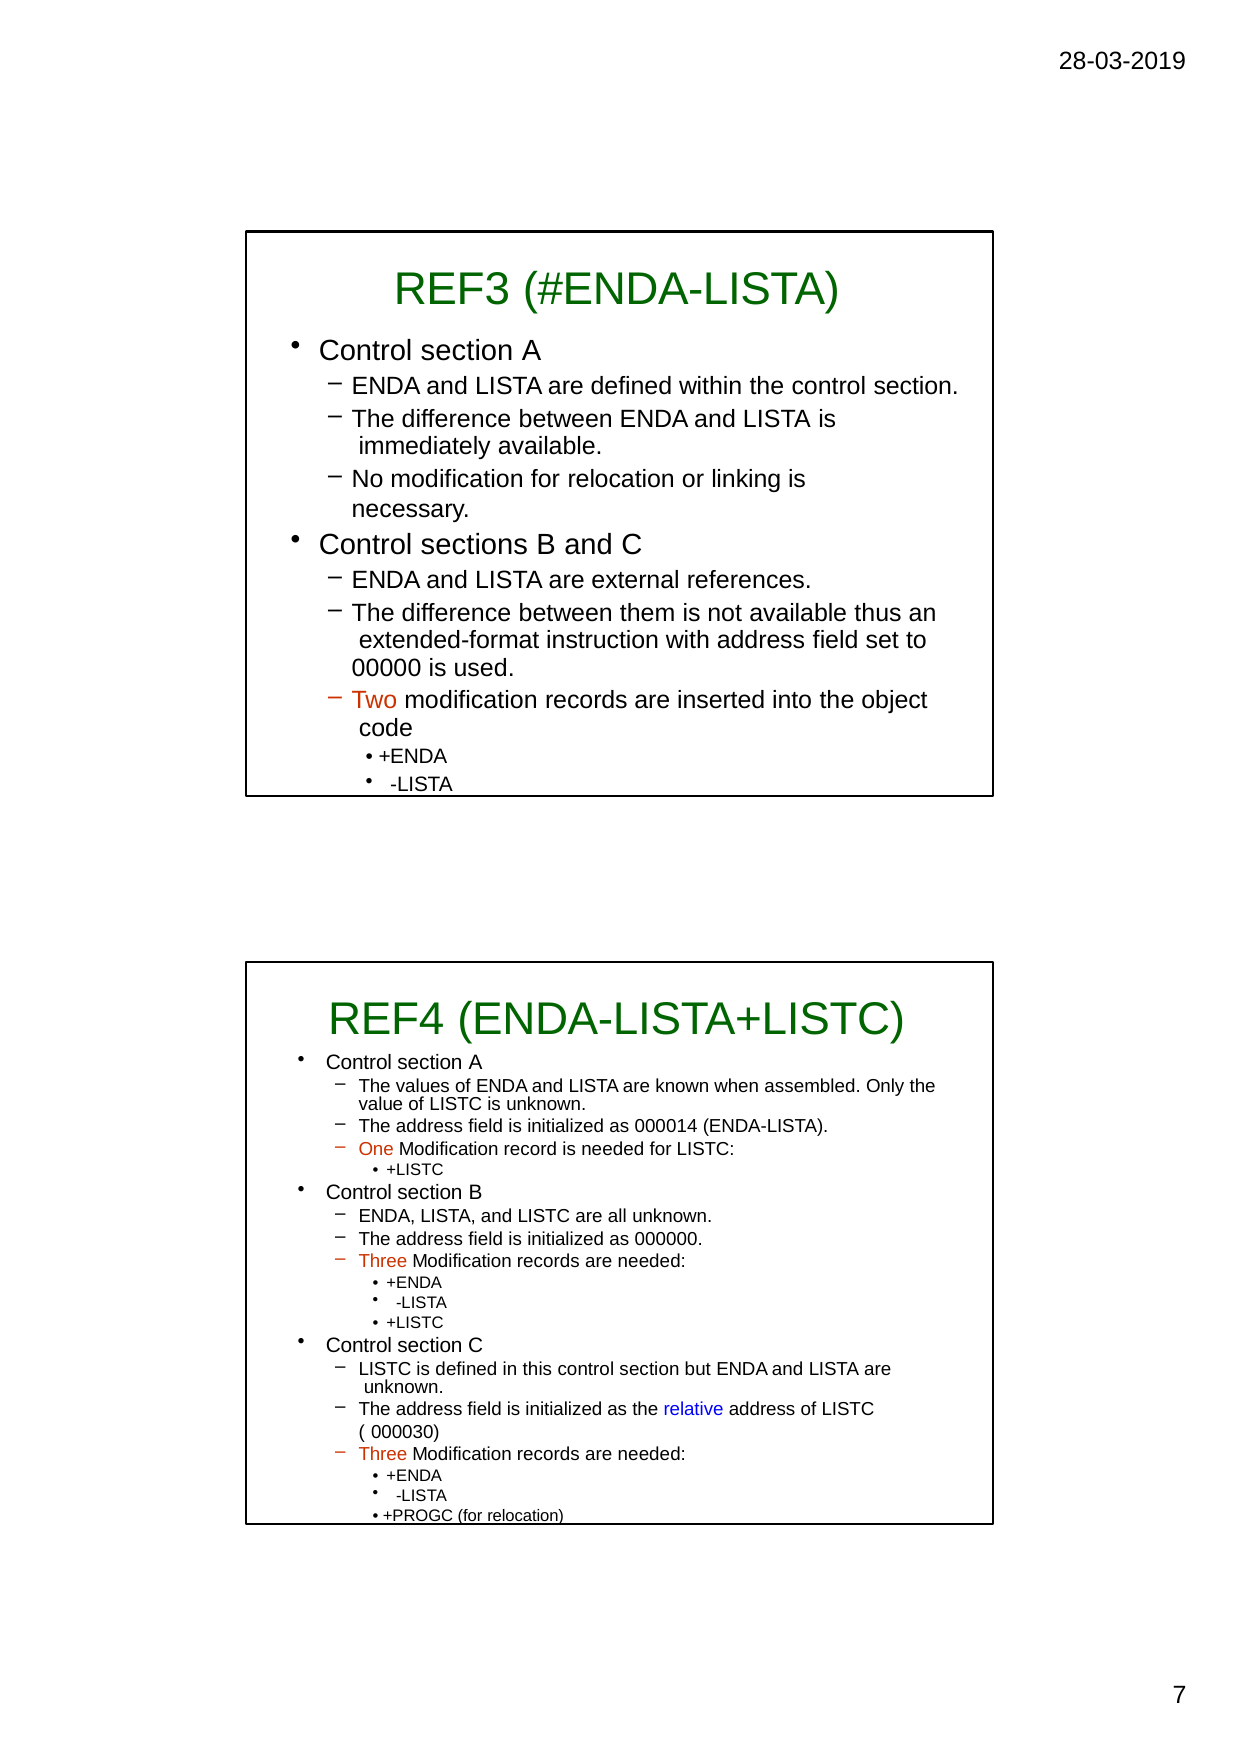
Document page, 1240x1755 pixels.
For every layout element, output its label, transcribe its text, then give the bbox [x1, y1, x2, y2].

text_box REF3 (#ENDA-LISTA) Control section A ENDA and LISTA are defined within the control section. The difference between ENDA and LISTA is immediately available. No modification for relocation or linking is necessary. Control sections B and C ENDA and LISTA are external references. The difference between them is not available thus an extended-format instruction with address field set to 00000 is used. Two modification records are inserted into the object code • +ENDA -LISTA [245, 231, 994, 796]
text_box REF4 (ENDA-LISTA+LISTC) Control section A The values of ENDA and LISTA are known when assembled. Only the value of LISTC is unknown. The address field is initialized as 000014 (ENDA-LISTA). One Modification record is needed for LISTC: • +LISTC Control section B ENDA, LISTA, and LISTC are all unknown. The address field is initialized as 000000. Three Modification records are needed: • +ENDA -LISTA • +LISTC Control section C LISTC is defined in this control section but ENDA and LISTA are unknown. The address field is initialized as the relative address of LISTC ( 000030) Three Modification records are needed: • +ENDA -LISTA • +PROGC (for relocation) [245, 961, 994, 1525]
text_box 28-03-2019 [1056, 42, 1189, 75]
text_box 1 [1168, 1678, 1191, 1709]
